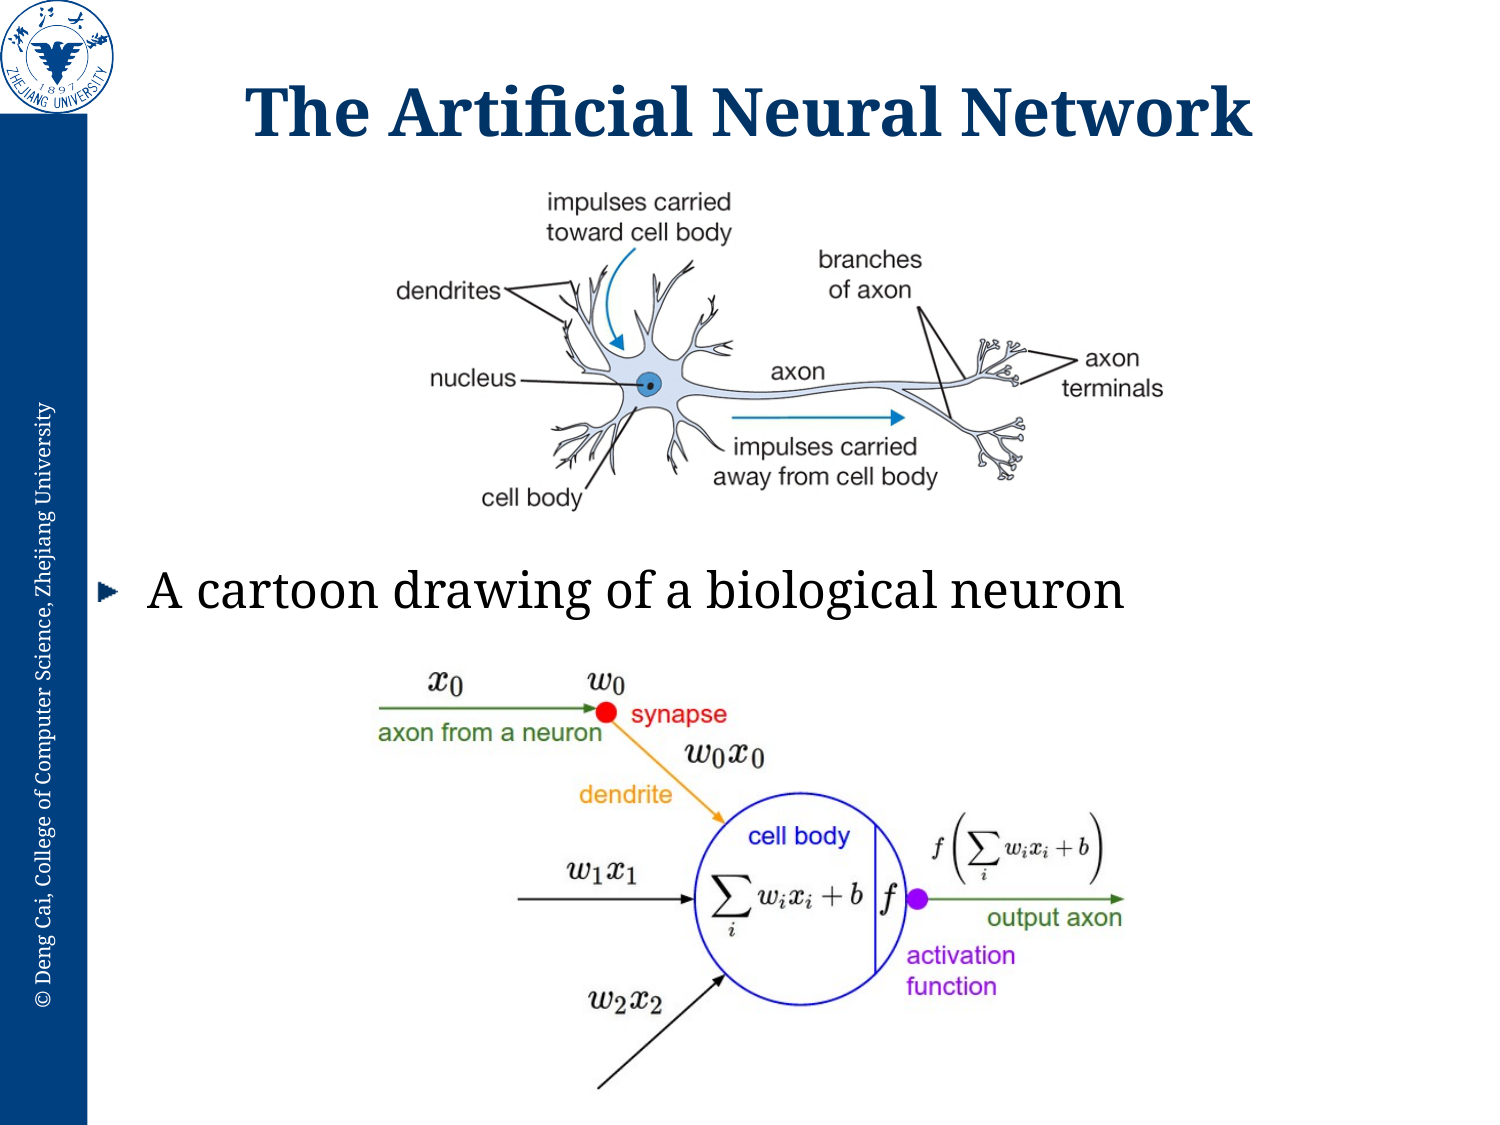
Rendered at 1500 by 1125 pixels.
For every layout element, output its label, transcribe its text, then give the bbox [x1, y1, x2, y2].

picture [392, 184, 1167, 516]
title The Artificial Neural Network [103, 14, 1397, 159]
picture [0, 0, 114, 114]
picture [91, 575, 118, 602]
list A cartoon drawing of a biological neuron [76, 550, 1447, 646]
picture [371, 662, 1129, 1095]
